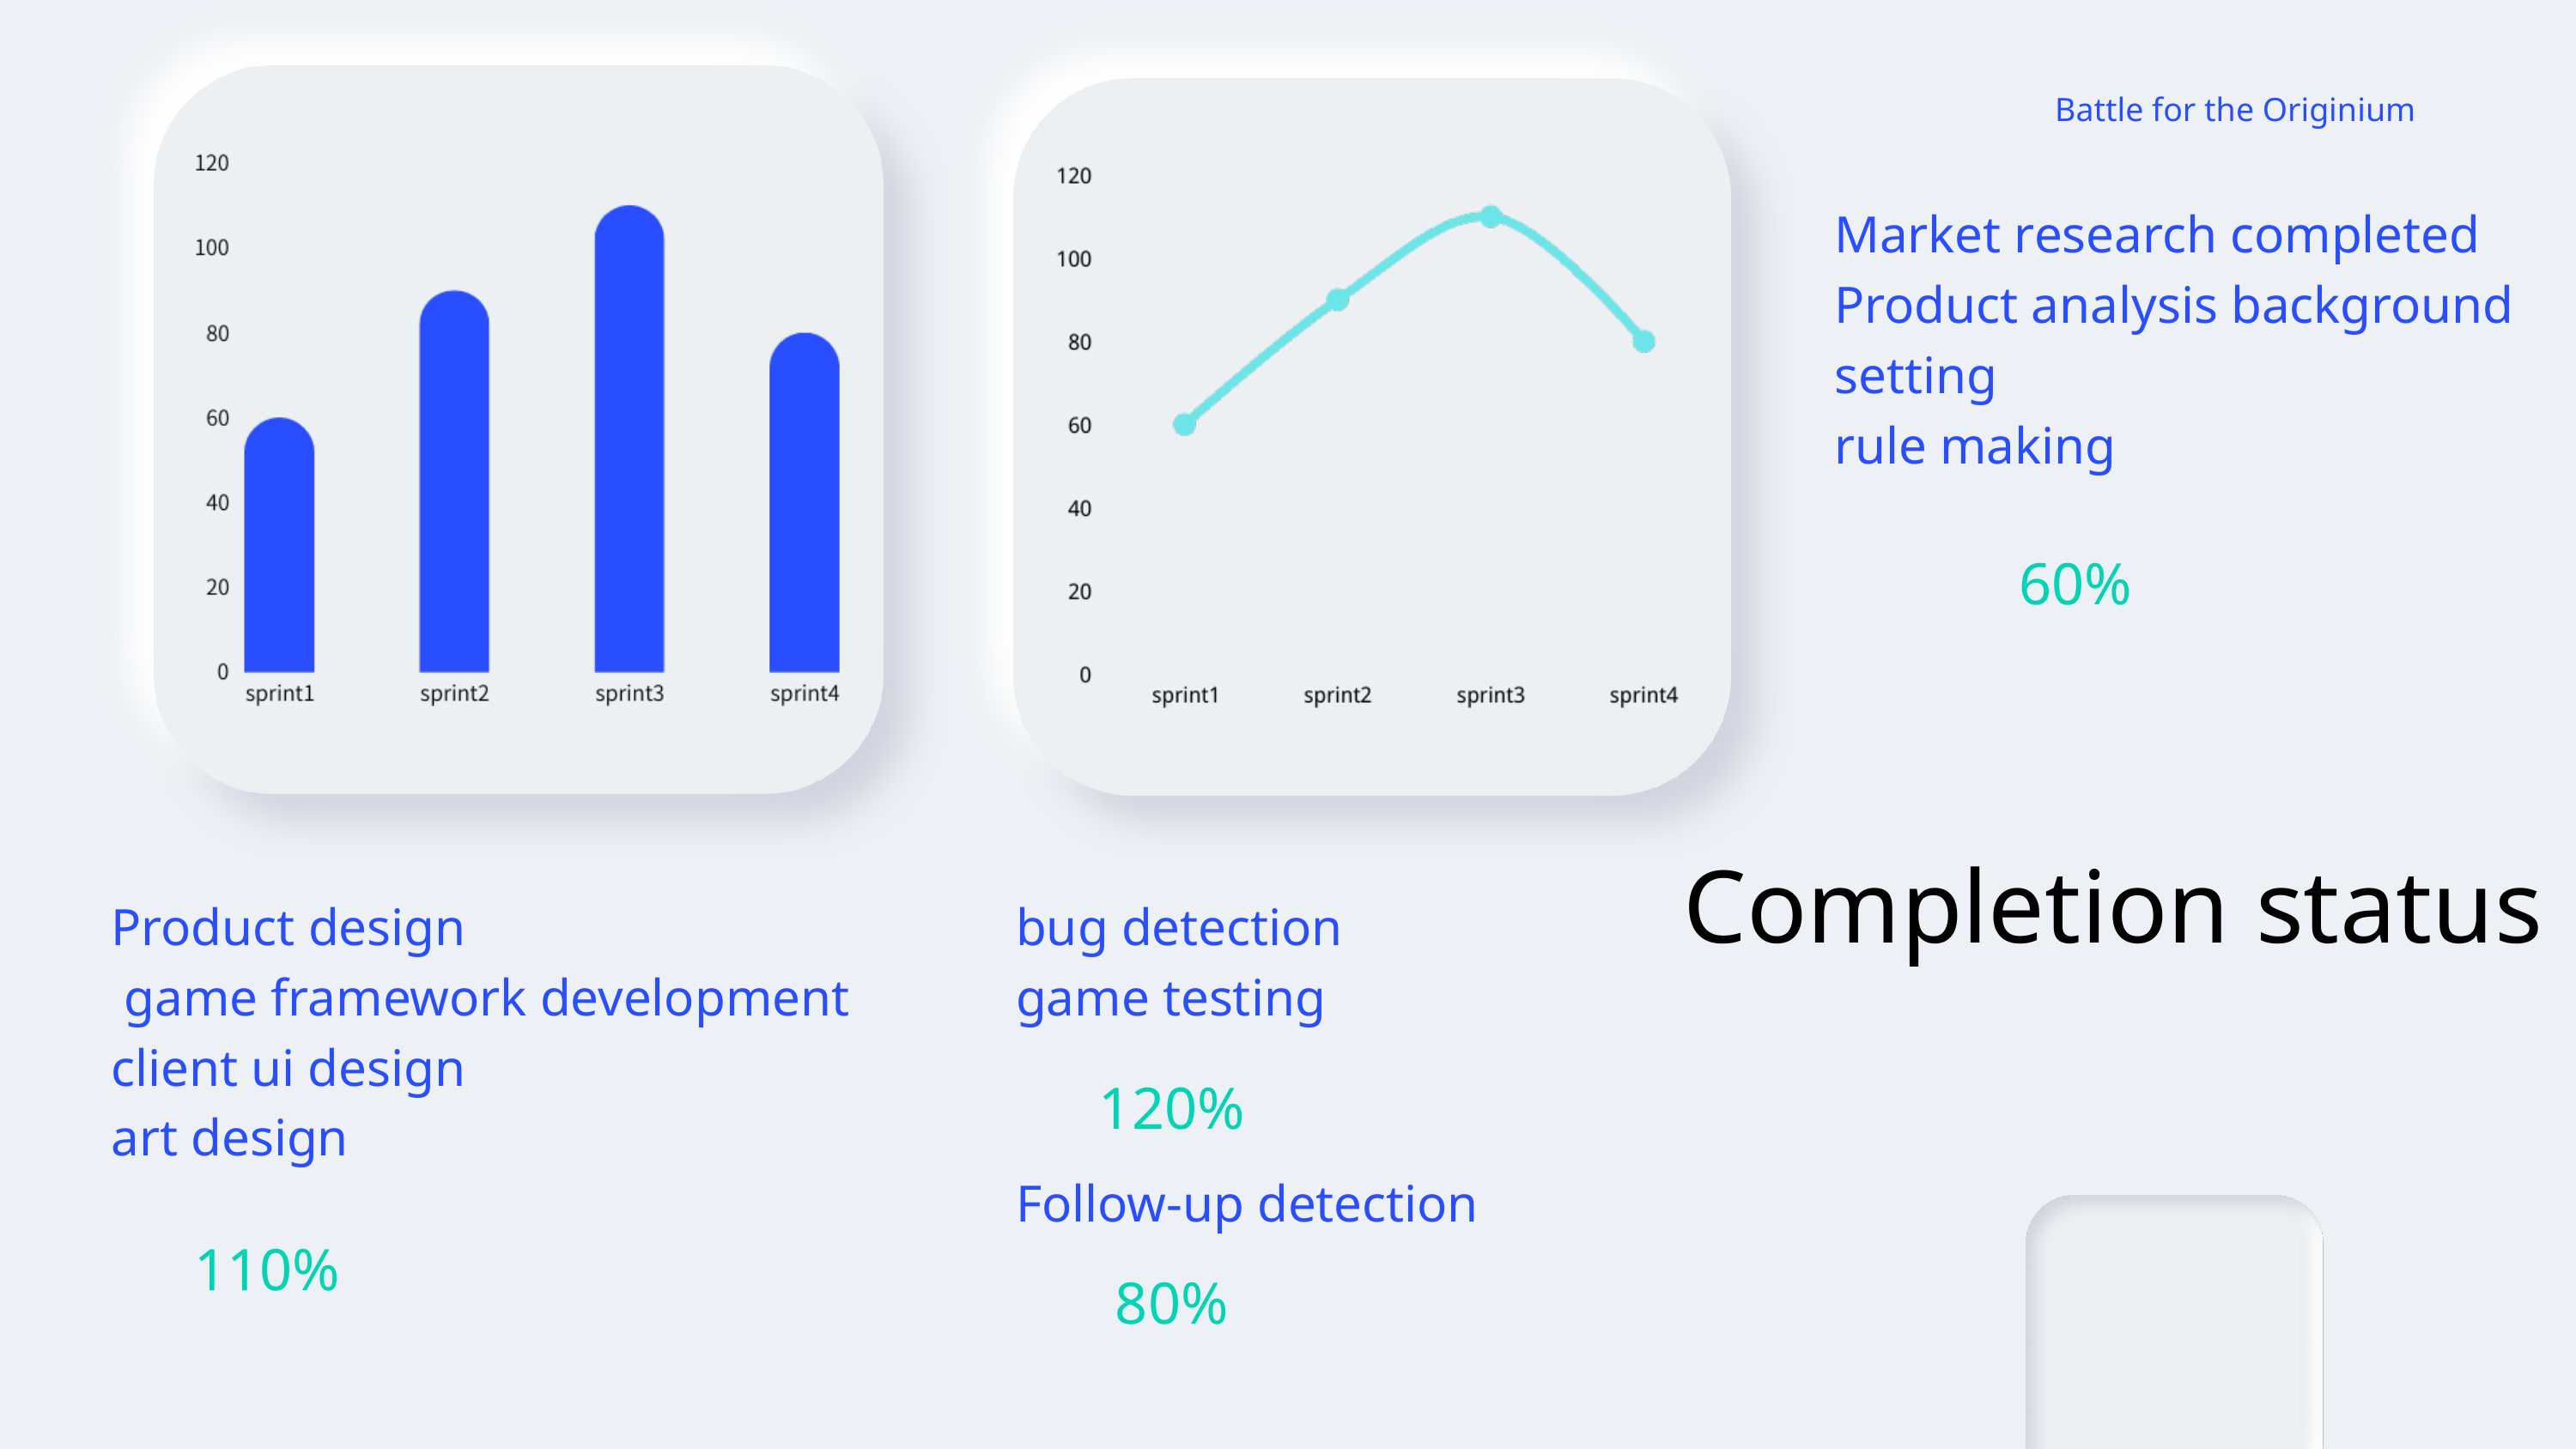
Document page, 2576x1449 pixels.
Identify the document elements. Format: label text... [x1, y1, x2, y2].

picture [131, 90, 904, 771]
text_box Product design game framework development client ui design art design [111, 885, 950, 1167]
text_box [949, 14, 1795, 859]
text_box Follow-up detection [1016, 1161, 1540, 1233]
text_box 80% [1016, 1255, 1328, 1336]
text_box [2026, 1195, 2324, 1449]
picture [991, 100, 1789, 775]
text_box bug detection game testing [1016, 885, 1421, 1026]
text_box 110% [111, 1222, 423, 1302]
text_box Market research completed Product analysis background setting rule making [1834, 192, 2543, 474]
text_box 60% [1919, 536, 2232, 616]
text_box 120% [1016, 1060, 1328, 1142]
text_box Completion status [1607, 822, 2543, 963]
text_box Battle for the Originium [2017, 82, 2416, 128]
text_box [88, 0, 950, 859]
